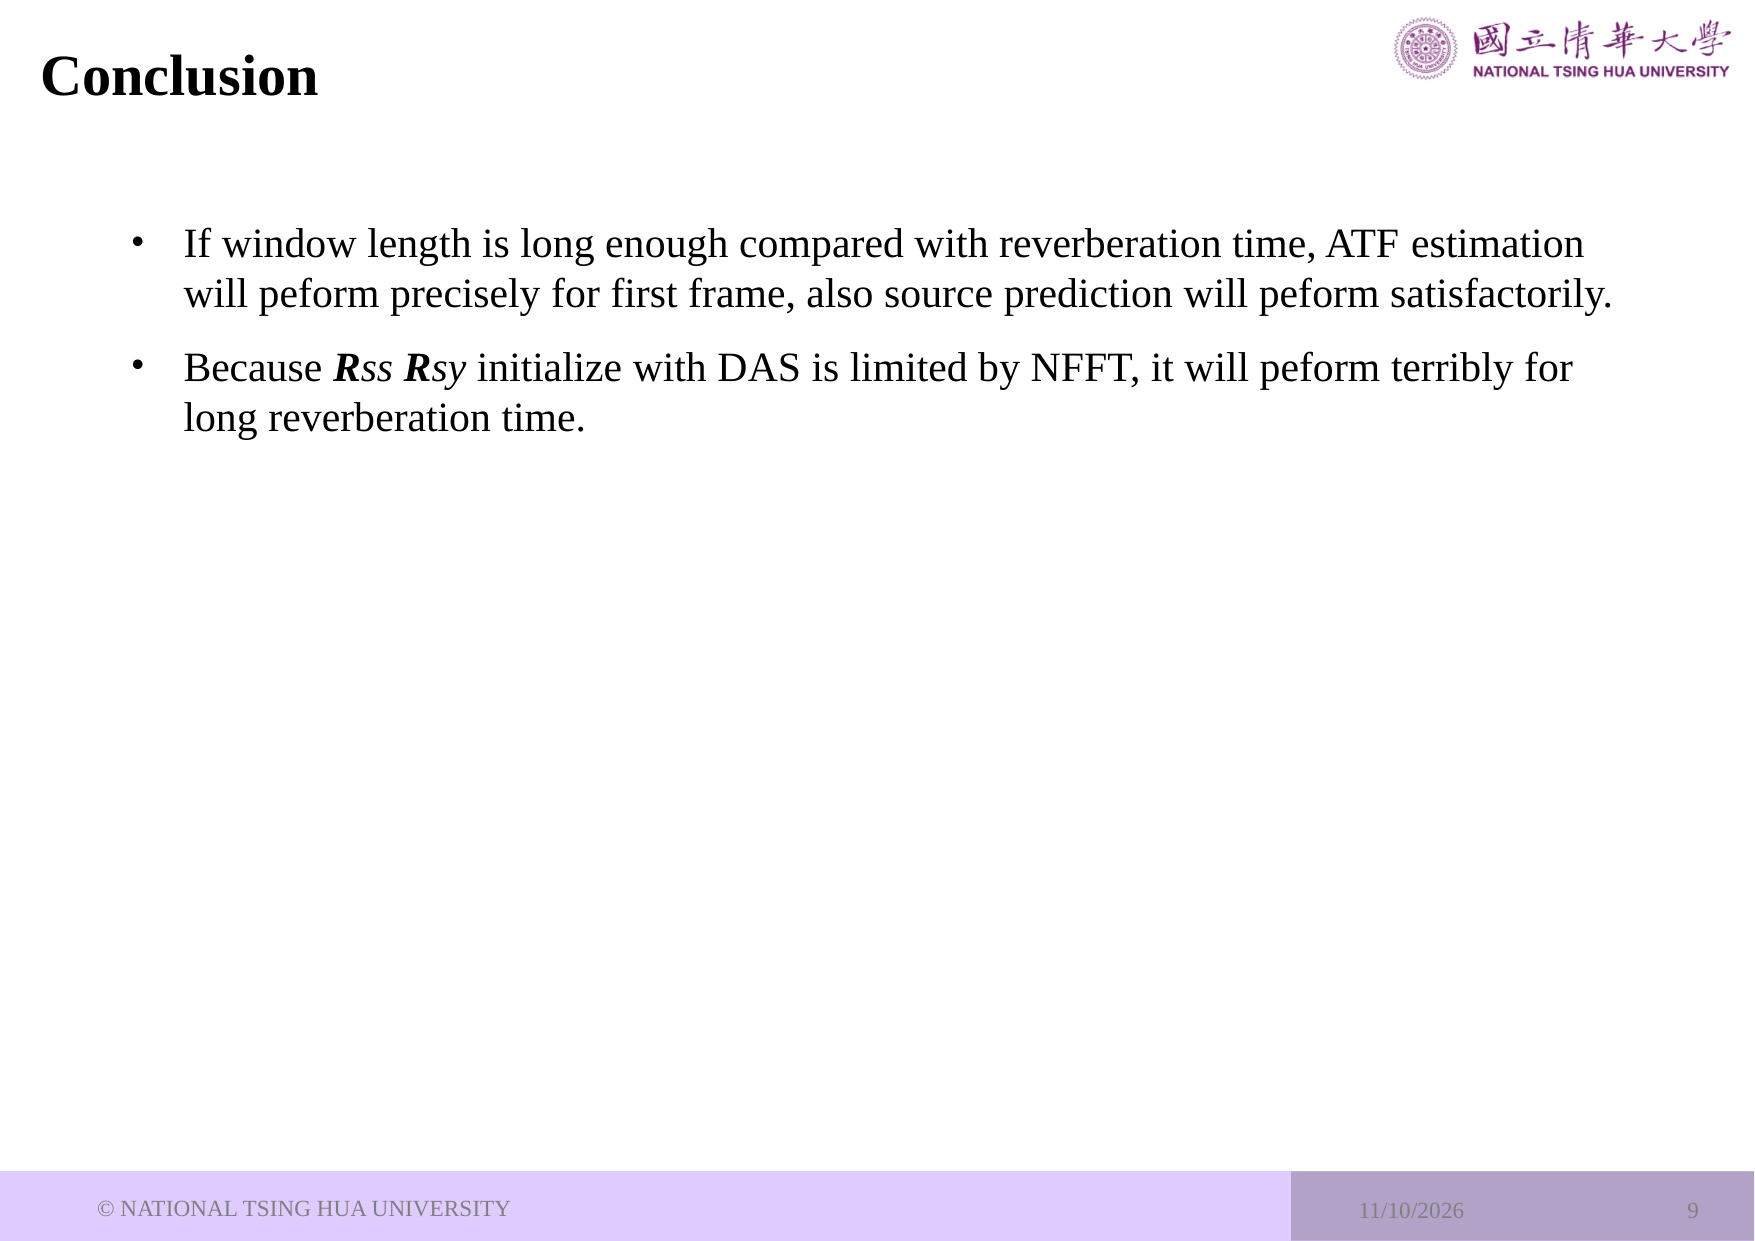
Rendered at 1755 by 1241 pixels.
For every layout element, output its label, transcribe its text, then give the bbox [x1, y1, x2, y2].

text_box If window length is long enough compared with reverberation time, ATF estimation will peform precisely for first frame, also source prediction will peform satisfactorily. Because Rss Rsy initialize with DAS is limited by NFFT, it will peform terribly for long reverberation time. [116, 208, 1659, 1032]
slide_number 9 [1577, 1180, 1714, 1239]
footer © NATIONAL TSING HUA UNIVERSITY [82, 1177, 562, 1236]
picture [1388, 2, 1755, 95]
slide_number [1343, 1180, 1551, 1239]
picture [0, 1171, 1291, 1241]
title Conclusion [25, 16, 1194, 121]
